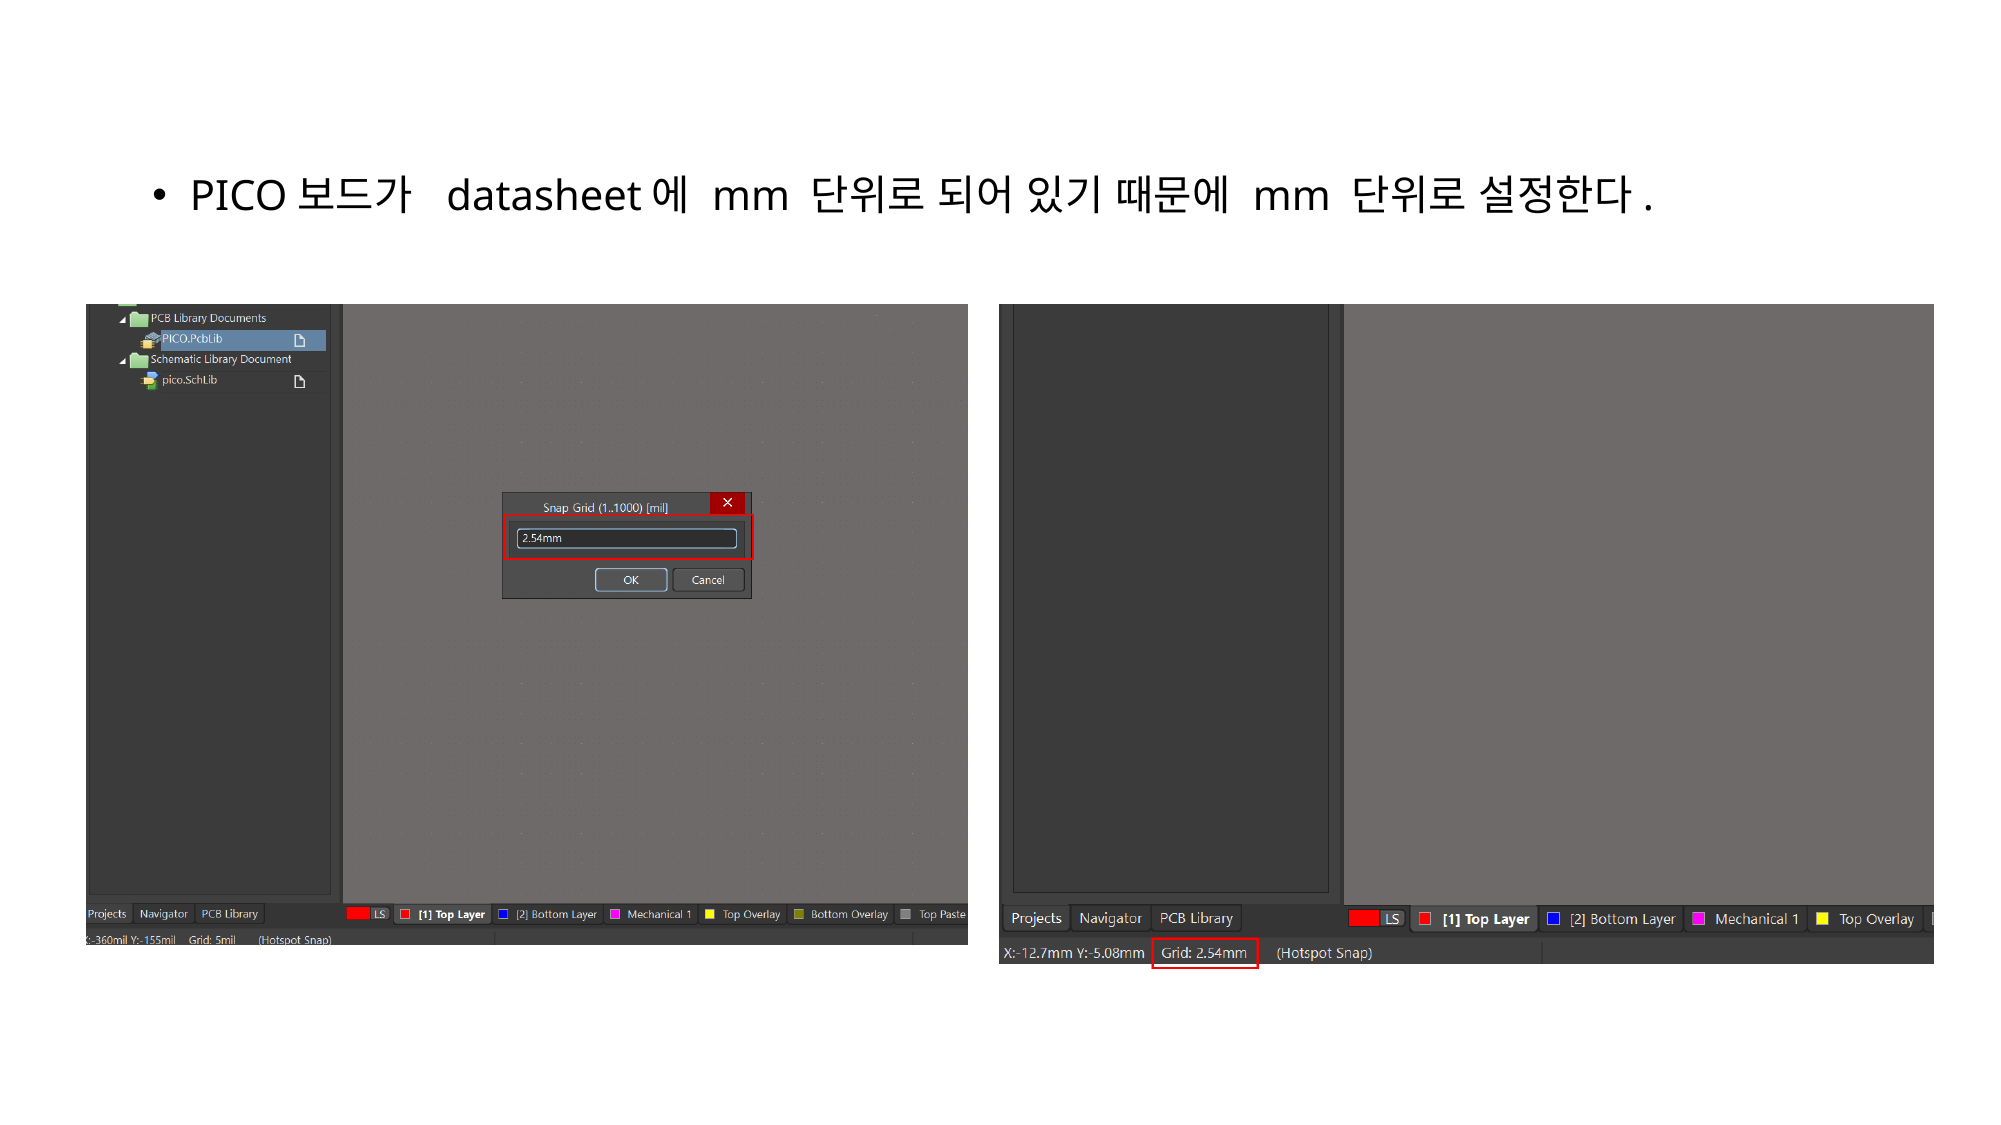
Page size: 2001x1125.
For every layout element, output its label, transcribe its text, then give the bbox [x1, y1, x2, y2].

list PICO보드가 datasheet에 mm 단위로 되어 있기 때문에 mm 단위로 설정한다. [137, 166, 1863, 1014]
picture [86, 304, 968, 945]
picture [999, 304, 1934, 969]
